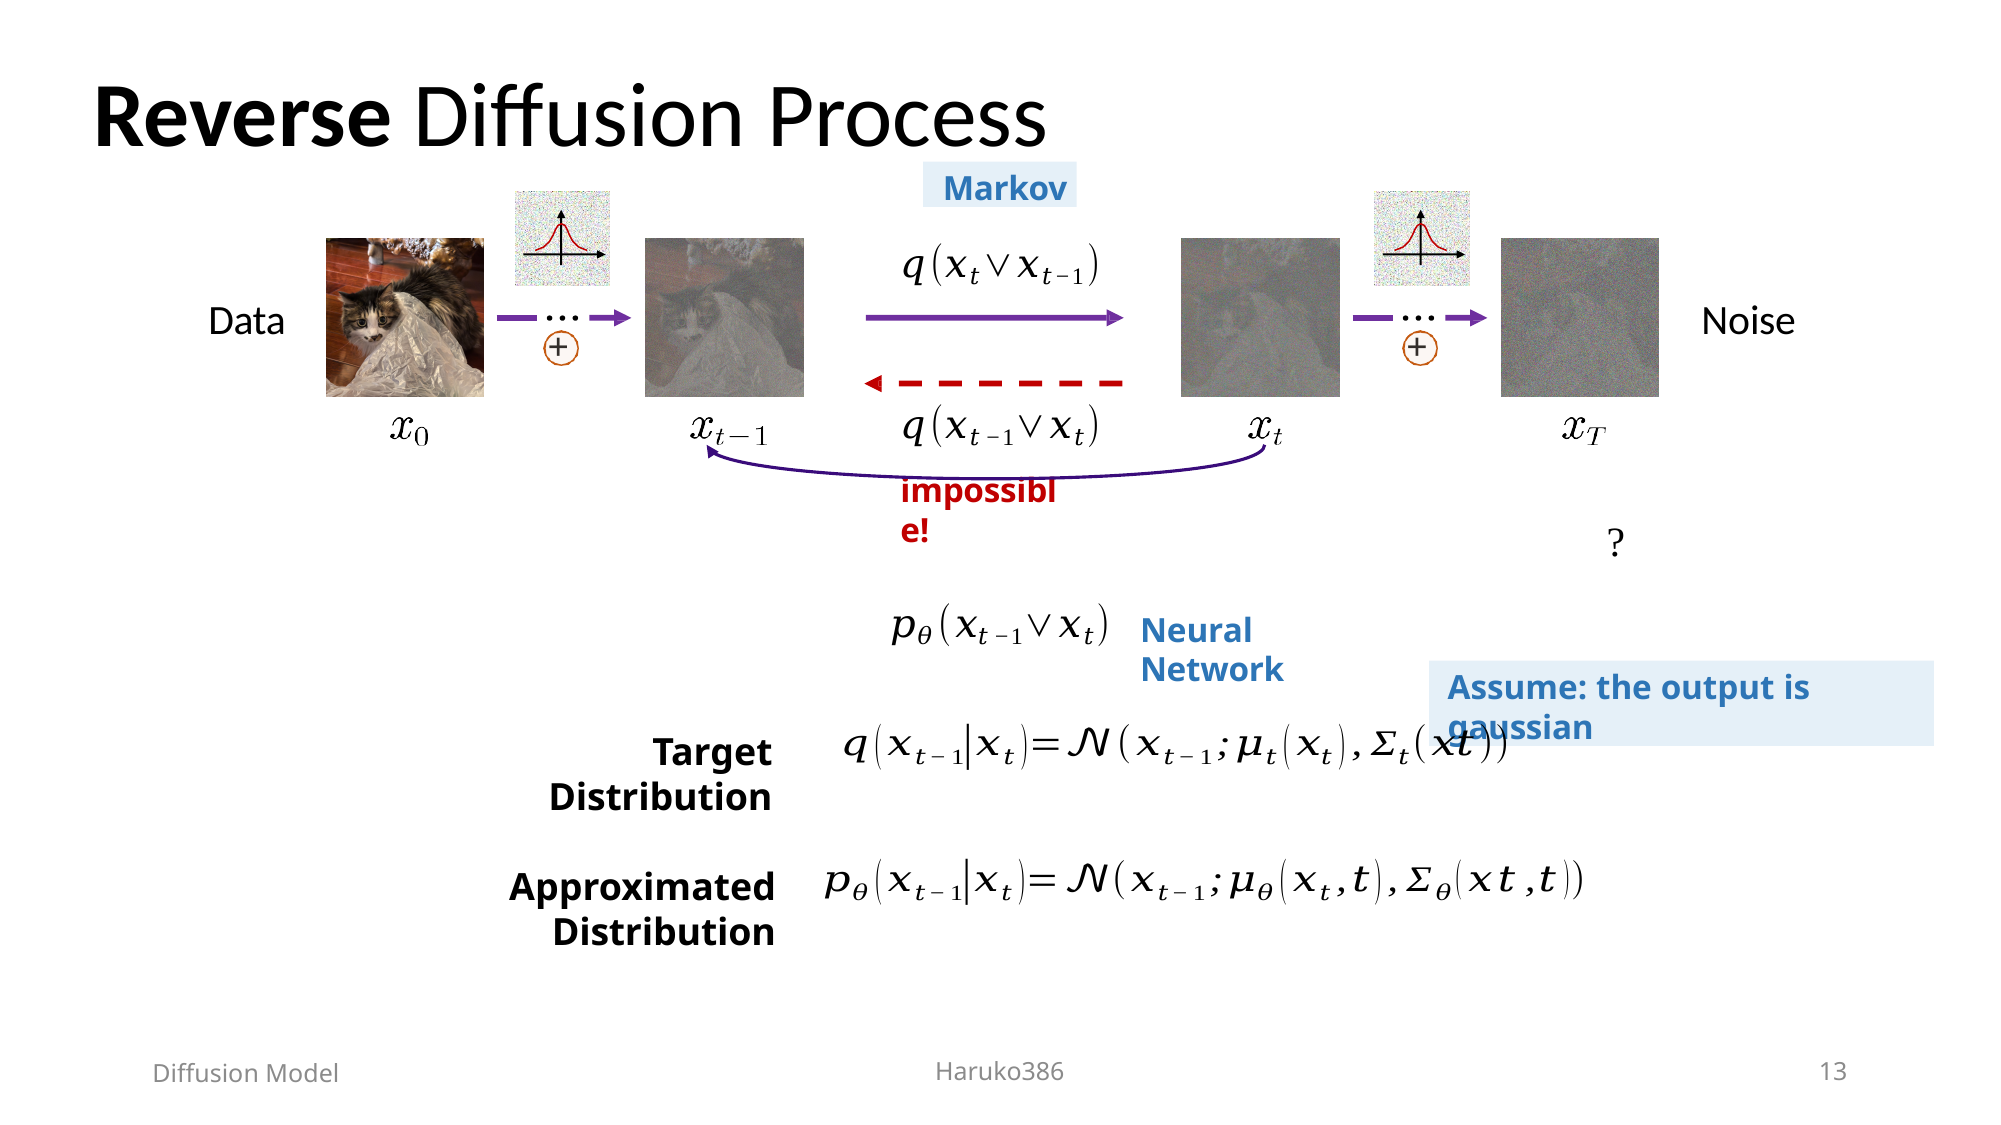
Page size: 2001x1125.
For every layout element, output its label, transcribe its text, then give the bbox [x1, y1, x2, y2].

picture [1562, 417, 1606, 445]
text_box + [1404, 320, 1437, 330]
text_box Noise [1699, 290, 1800, 343]
text_box + [545, 320, 578, 330]
footer Haruko386 [662, 1042, 1338, 1103]
text_box Target Distribution [427, 726, 774, 819]
text_box impossible! [986, 479, 1075, 549]
text_box [986, 380, 1002, 387]
slide_number Diffusion Model [137, 1042, 588, 1103]
picture [1248, 417, 1282, 445]
picture [543, 330, 579, 366]
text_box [514, 191, 611, 287]
picture [326, 238, 484, 397]
text_box Data [206, 290, 290, 343]
picture [1181, 238, 1340, 397]
text_box impossible! [986, 467, 1075, 477]
text_box Assume: the output is gaussian [1429, 660, 1934, 746]
picture [389, 417, 428, 446]
text_box impossible! [898, 479, 985, 549]
text_box [979, 380, 985, 387]
text_box [938, 380, 962, 387]
text_box Markov [923, 161, 1077, 207]
text_box [1019, 380, 1043, 387]
text_box impossible! [898, 467, 985, 477]
text_box [589, 309, 632, 327]
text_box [1374, 191, 1471, 287]
text_box [1445, 309, 1488, 327]
text_box [1059, 380, 1083, 387]
text_box Neural Network [1137, 606, 1383, 689]
picture [645, 238, 804, 397]
slide_number 12 [1412, 1042, 1863, 1103]
text_box Approximated Distribution [278, 855, 792, 961]
title Reverse Diffusion Process [78, 59, 1804, 180]
picture [756, 426, 767, 445]
picture [1402, 330, 1438, 366]
text_box [865, 314, 985, 321]
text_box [690, 417, 749, 445]
text_box [898, 380, 922, 387]
text_box [1099, 380, 1123, 387]
picture [1501, 238, 1659, 397]
text_box [1402, 315, 1409, 321]
text_box [986, 309, 1124, 327]
text_box [864, 375, 882, 393]
